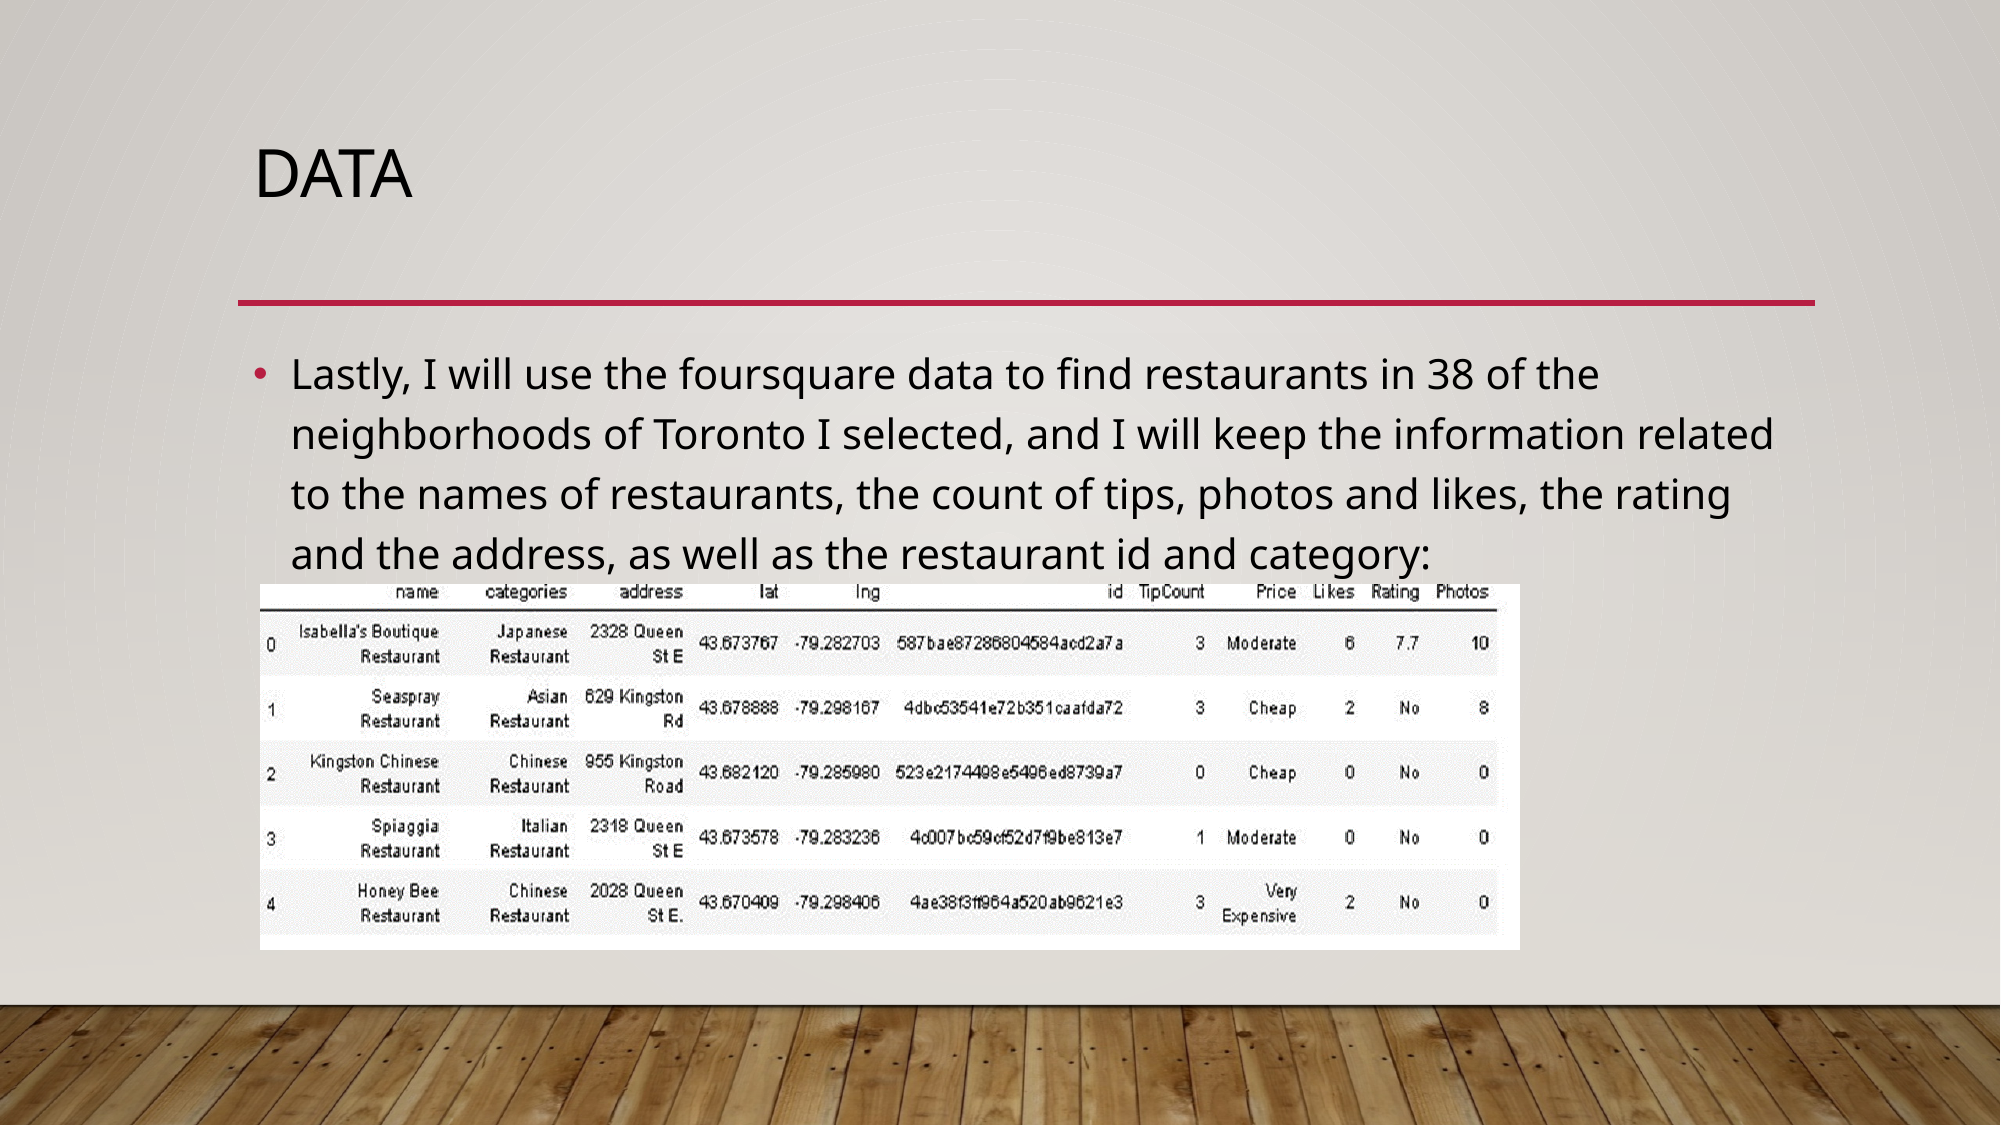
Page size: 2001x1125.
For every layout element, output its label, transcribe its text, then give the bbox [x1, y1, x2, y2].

list Lastly, I will use the foursquare data to find restaurants in 38 of the neighborhoods of Toronto I selected, and I will keep the information related to the names of restaurants, the count of tips, photos and likes, the rating and the address, as well as the restaurant id and category: [238, 330, 1814, 897]
picture [0, 1005, 2000, 1125]
title data [238, 131, 1814, 305]
picture [260, 584, 1520, 950]
